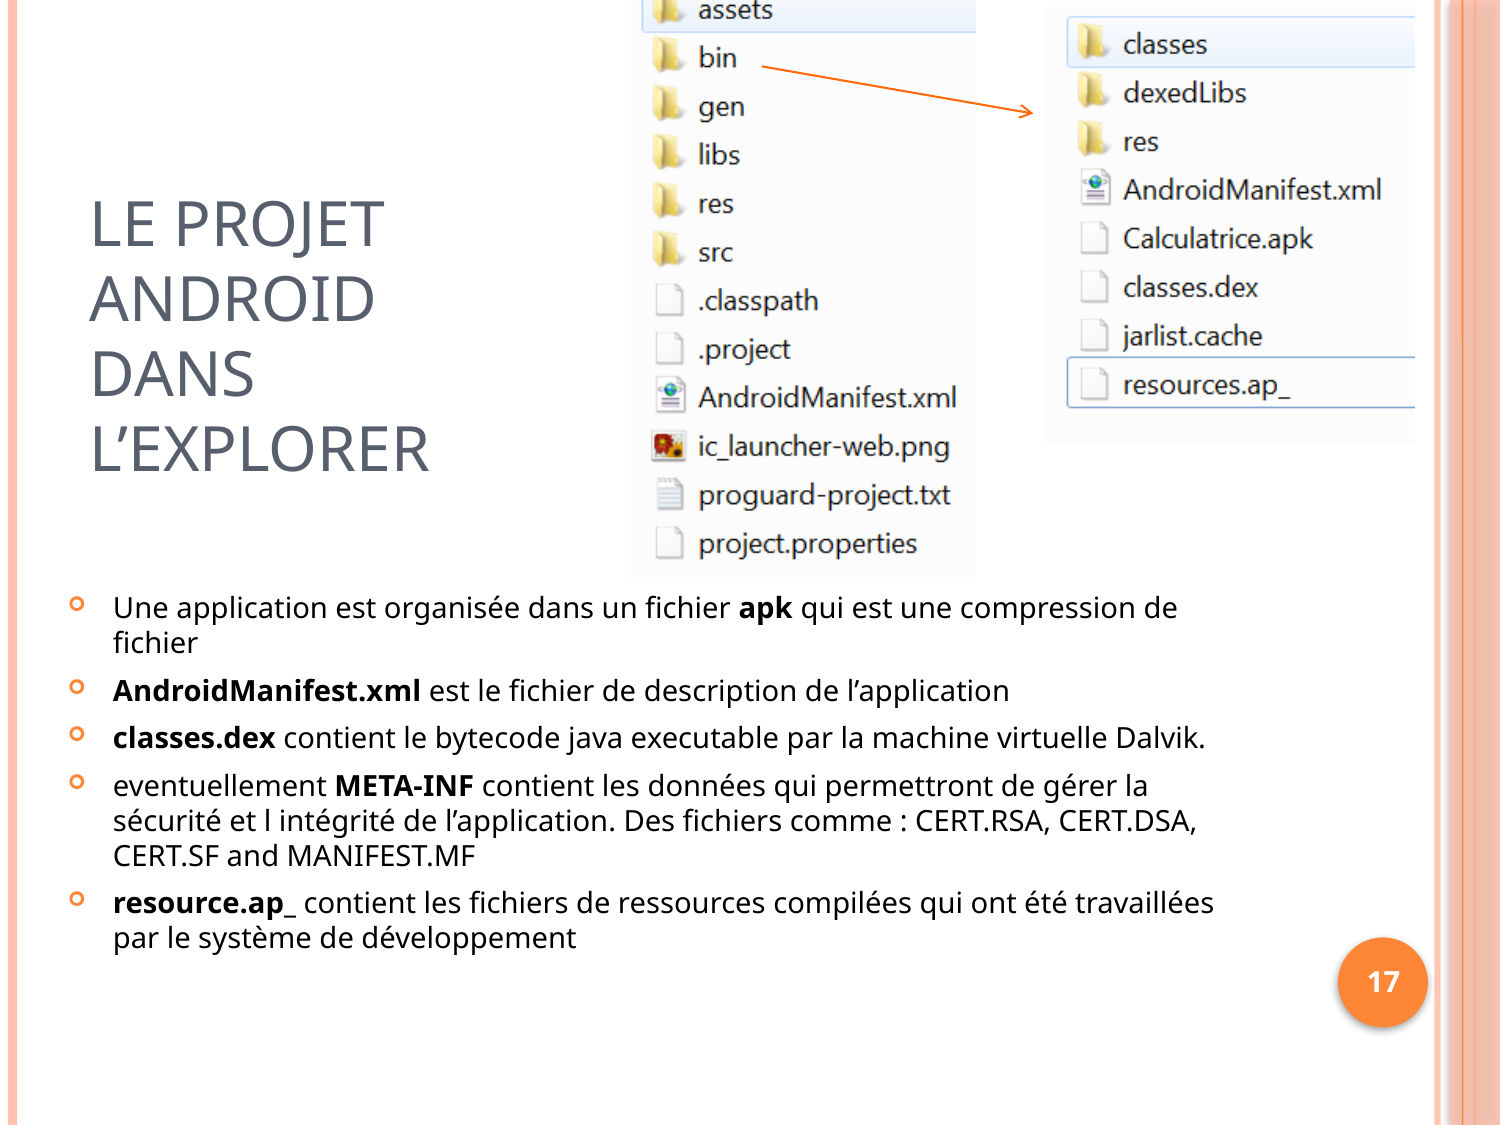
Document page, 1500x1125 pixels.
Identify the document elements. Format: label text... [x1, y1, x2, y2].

title Le projet android dans l’explorer [75, 45, 573, 492]
slide_number 17 [1333, 940, 1434, 1027]
picture [1044, 7, 1415, 443]
list Une application est organisée dans un fichier apk qui est une compression de fichier AndroidManifest.xml est le fichier de description de l’application classes.dex contient le bytecode java executable par la machine virtuelle Dalvik. eventuellement META-INF contient les données qui permettront de gérer la sécurité et l intégrité de l’application. Des fichiers comme : CERT.RSA, CERT.DSA, CERT.SF and MANIFEST.MF resource.ap_ contient les fichiers de ressources compilées qui ont été travaillées par le système de développement [53, 582, 1279, 1083]
picture [631, 0, 977, 583]
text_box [761, 65, 1034, 115]
